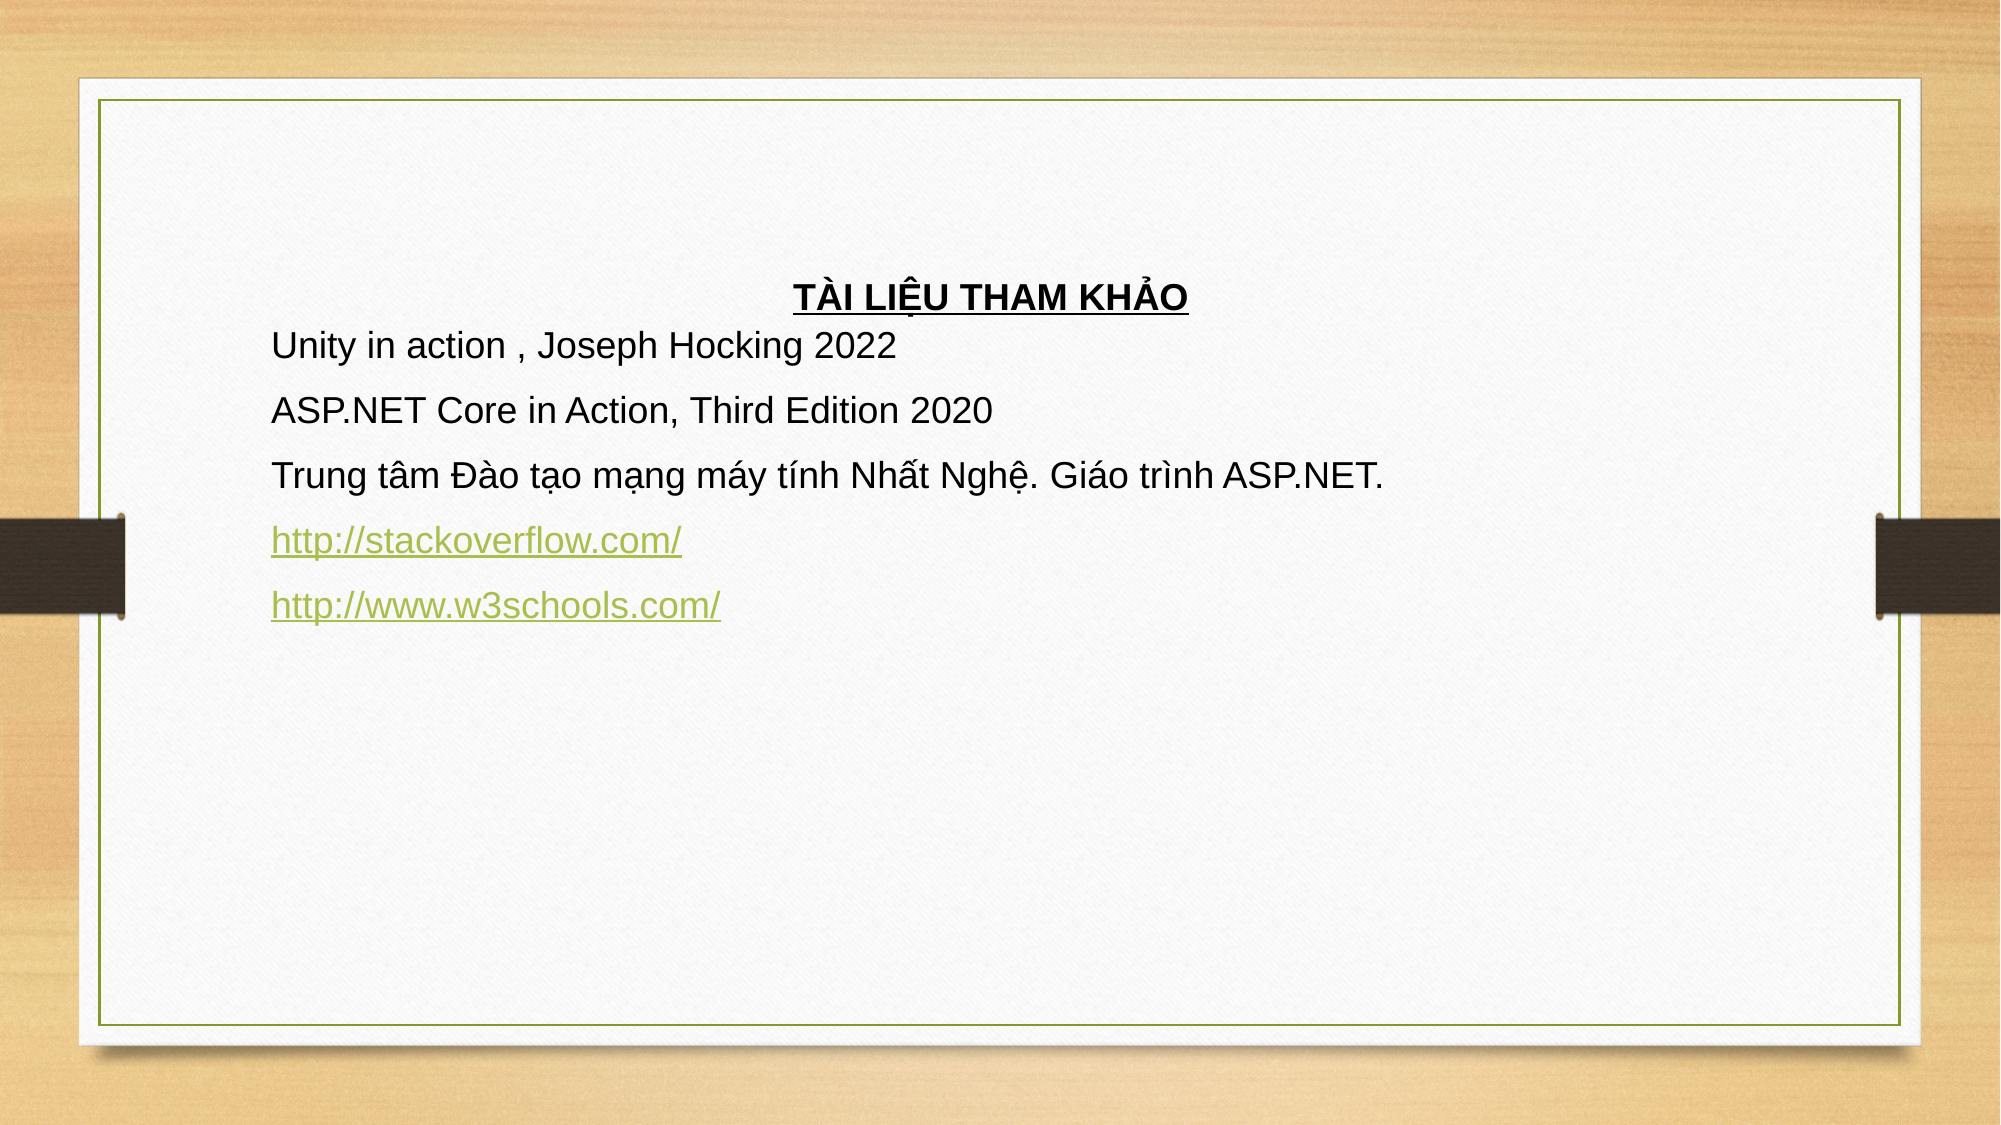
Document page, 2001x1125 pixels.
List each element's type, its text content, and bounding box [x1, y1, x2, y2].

text_box TÀI LIỆU THAM KHẢO Unity in action , Joseph Hocking 2022 ASP.NET Core in Action, Third Edition 2020 Trung tâm Đào tạo mạng máy tính Nhất Nghệ. Giáo trình ASP.NET. http://stackoverflow.com/ http://www.w3schools.com/ [256, 262, 1726, 695]
picture [0, 0, 2001, 1125]
